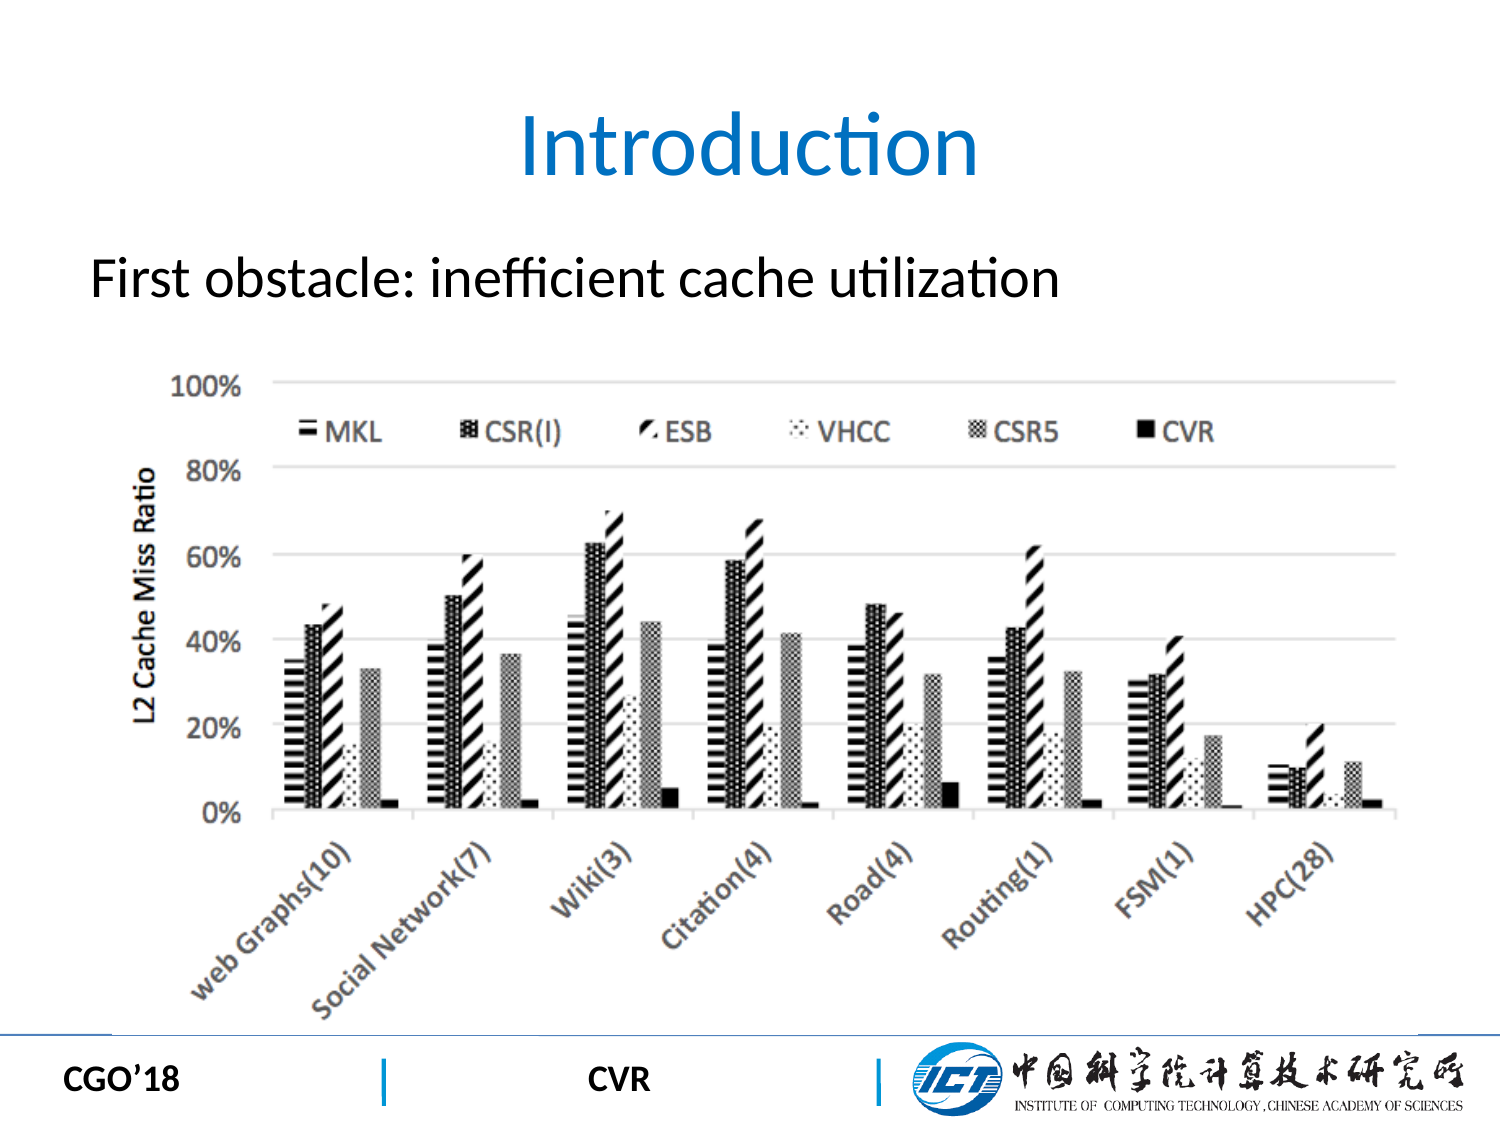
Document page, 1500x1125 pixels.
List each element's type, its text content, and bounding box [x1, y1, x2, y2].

picture [909, 1040, 1471, 1118]
picture [111, 343, 1418, 1036]
list First obstacle: inefficient cache utilization [74, 231, 1426, 1006]
title Introduction [74, 44, 1426, 231]
